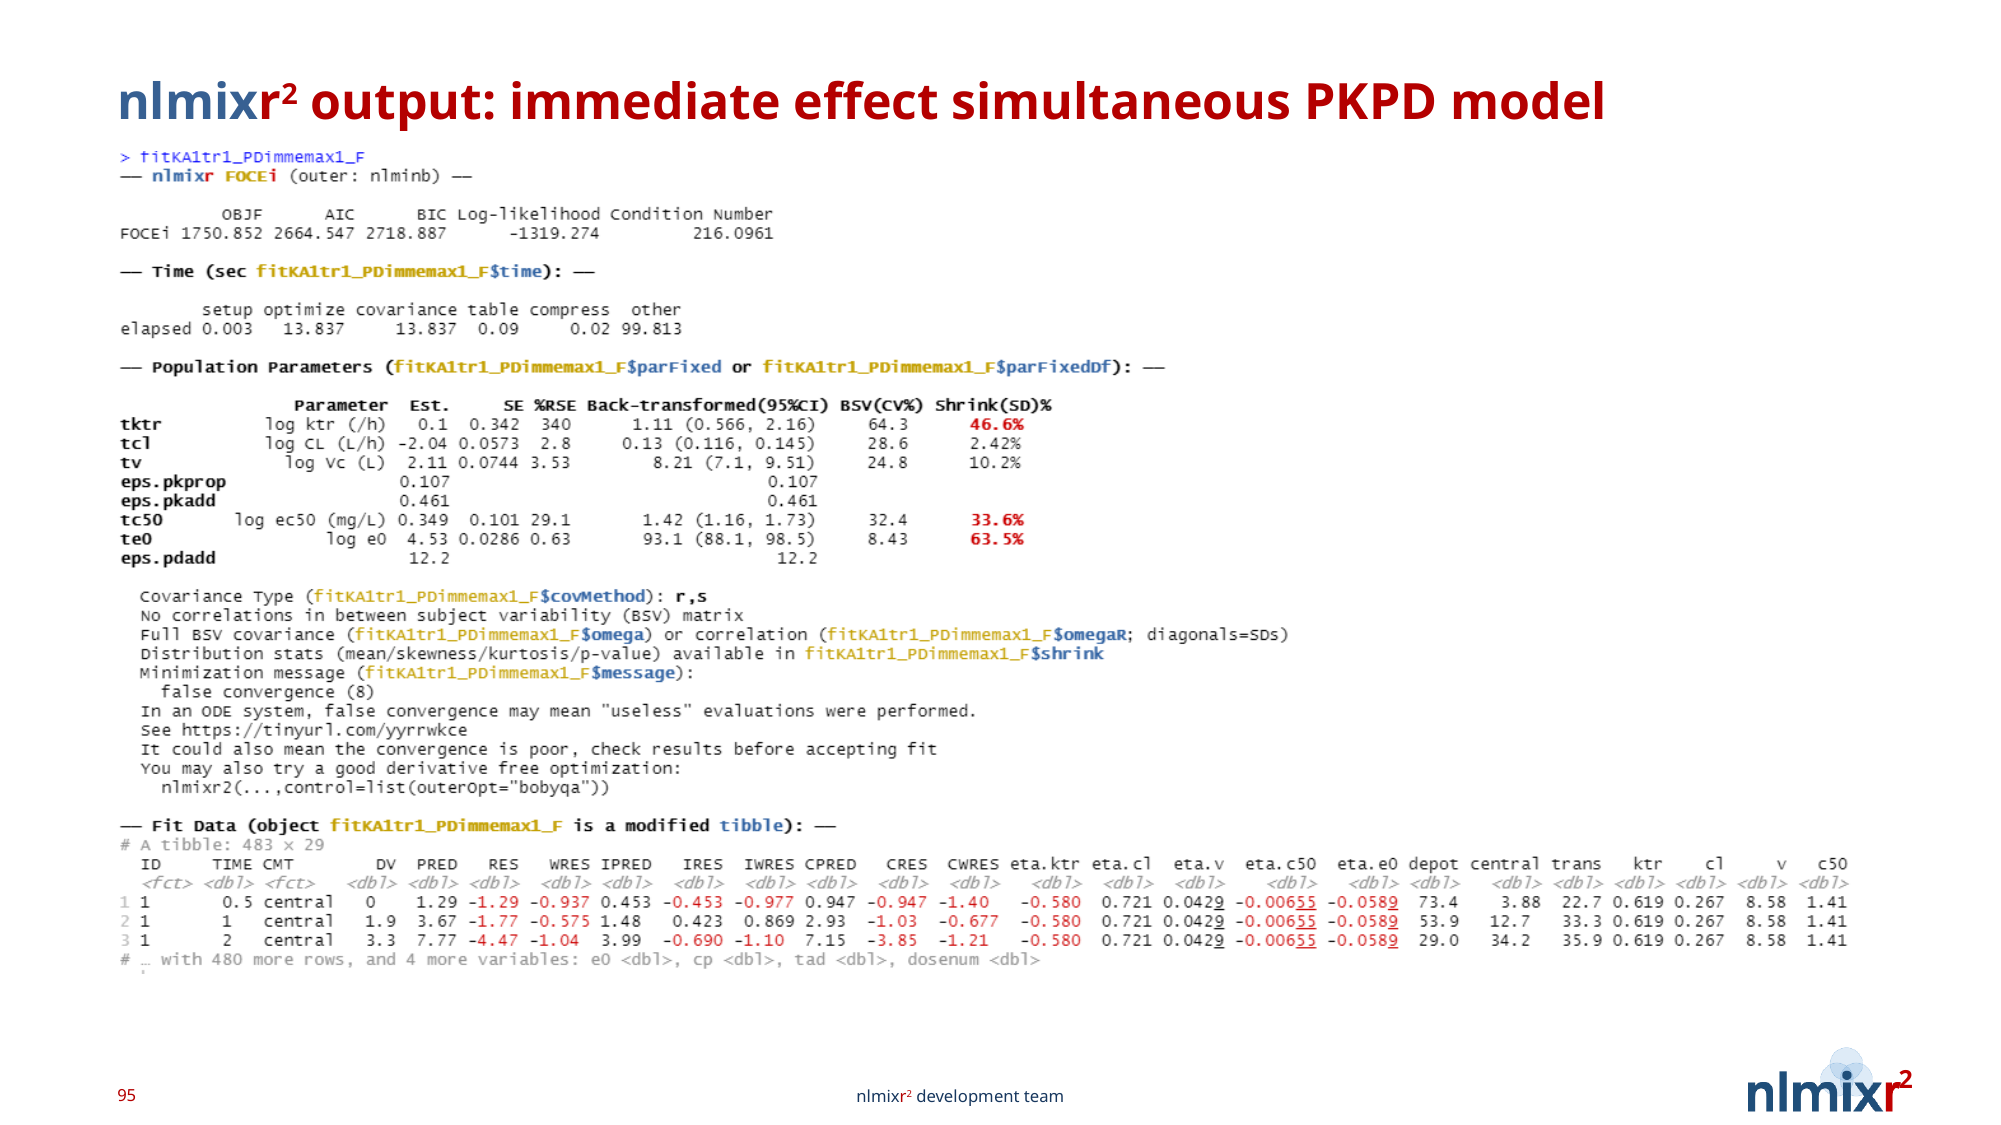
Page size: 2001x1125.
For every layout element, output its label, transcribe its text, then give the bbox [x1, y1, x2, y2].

picture [113, 151, 1863, 974]
title nlmixr2 output: immediate effect simultaneous PKPD model [102, 18, 1898, 181]
footer nlmixr2 development team [354, 1076, 1567, 1115]
slide_number 95 [102, 1076, 276, 1115]
picture [1738, 1036, 1910, 1123]
